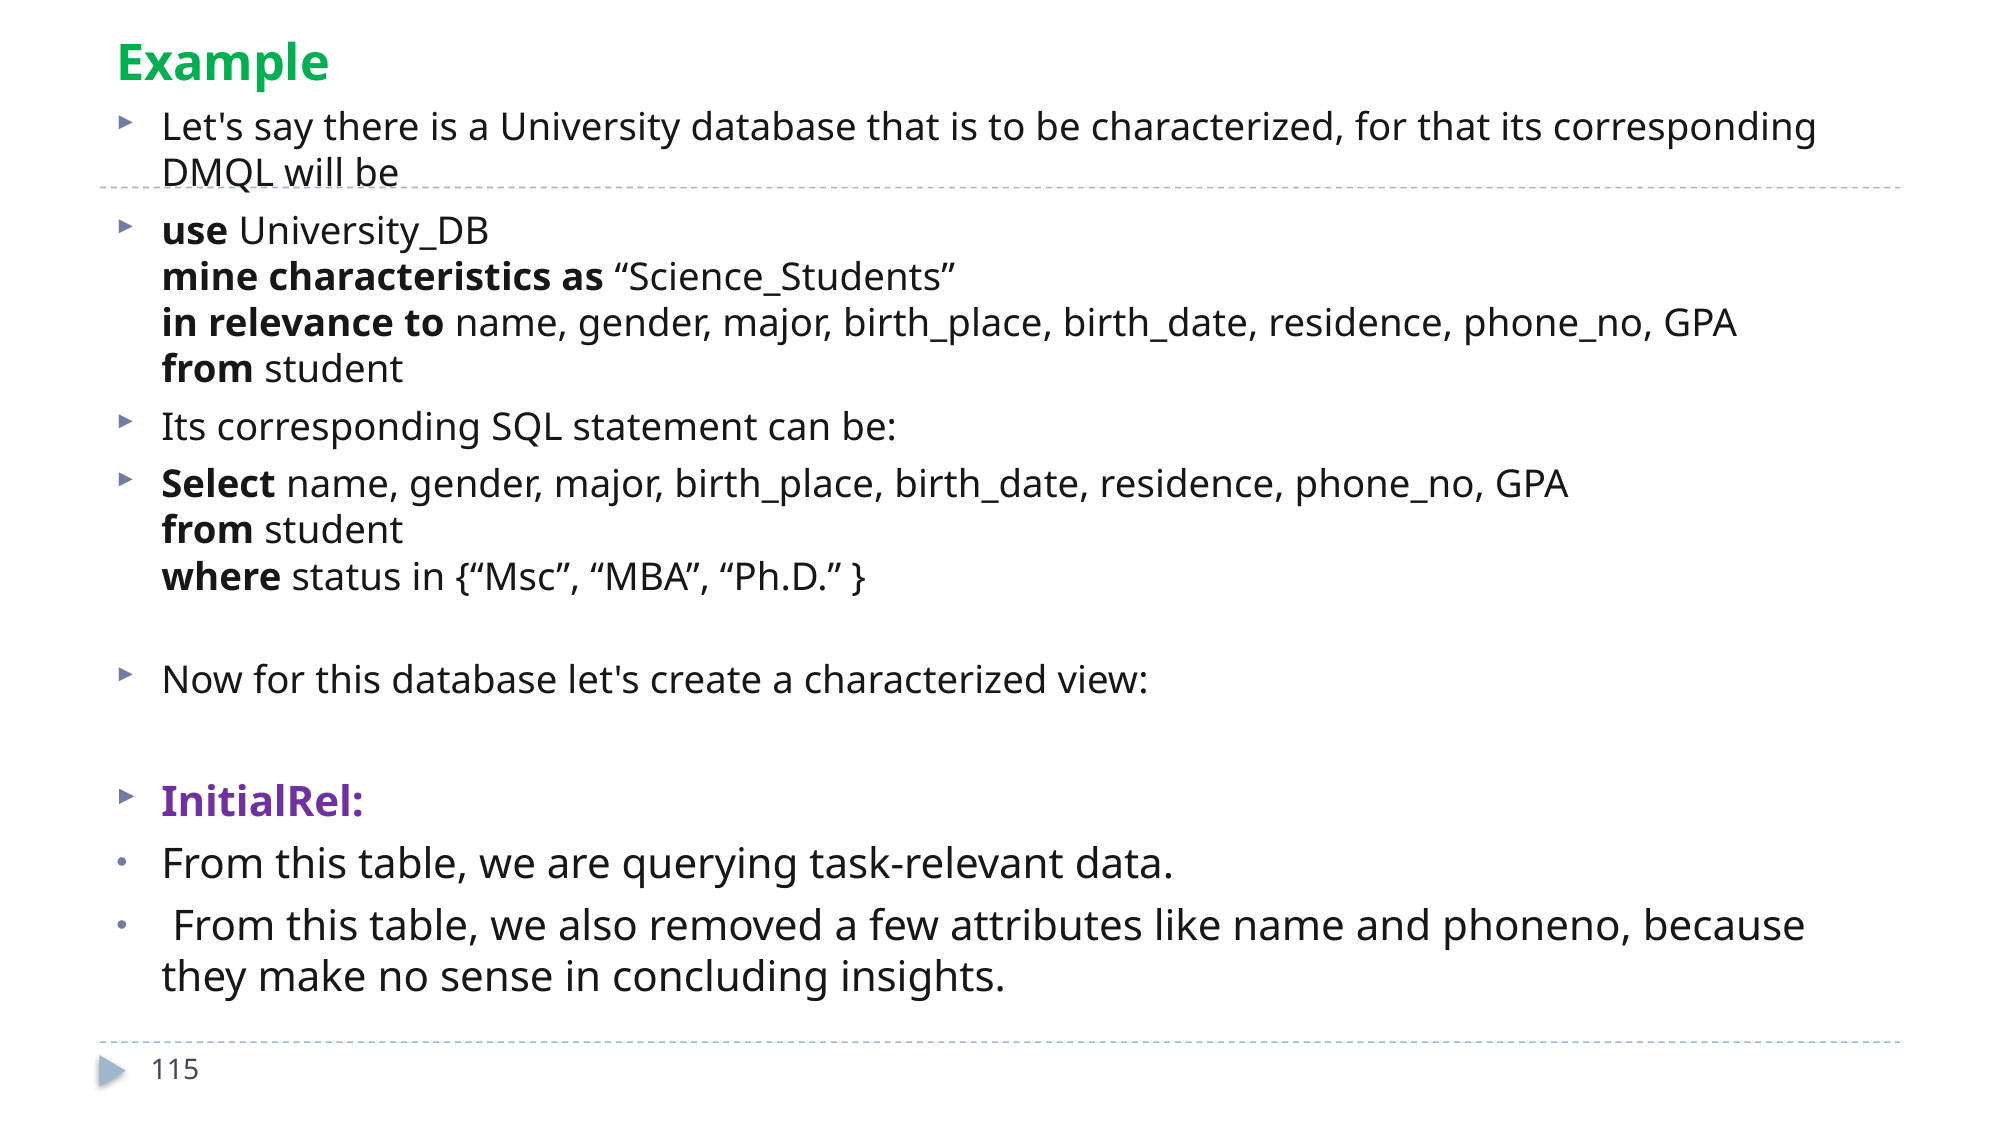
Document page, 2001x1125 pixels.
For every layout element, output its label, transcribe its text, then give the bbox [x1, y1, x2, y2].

slide_number 115 [133, 1042, 568, 1103]
list Example Let's say there is a University database that is to be characterized, for that its corresponding DMQL will be use University_DB mine characteristics as “Science_Students” in relevance to name, gender, major, birth_place, birth_date, residence, phone_no, GPA from student Its corresponding SQL statement can be: Select name, gender, major, birth_place, birth_date, residence, phone_no, GPA from student where status in {“Msc”, “MBA”, “Ph.D.” } Now for this database let's create a characterized view: InitialRel: From this table, we are querying task-relevant data. From this table, we also removed a few attributes like name and phoneno, because they make no sense in concluding insights. [99, 22, 1900, 1010]
